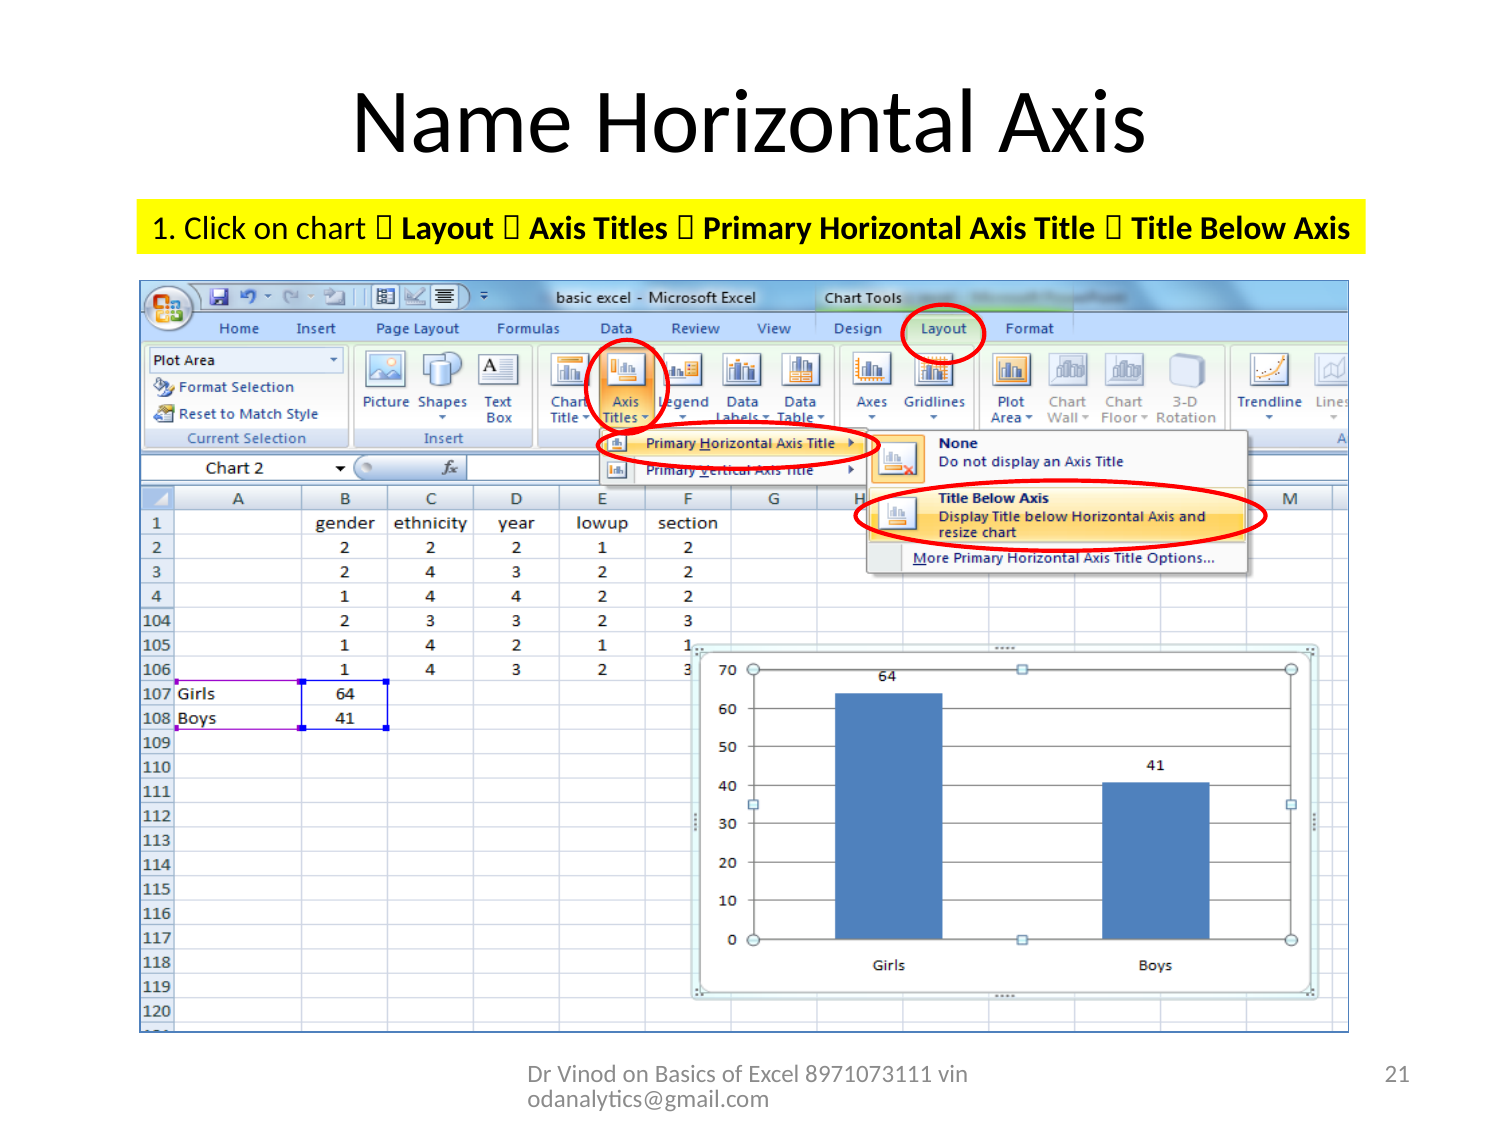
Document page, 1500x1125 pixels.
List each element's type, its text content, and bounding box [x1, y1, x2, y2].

text_box 1. Click on chart  Layout  Axis Titles  Primary Horizontal Axis Title  Title Below Axis [136, 199, 1366, 254]
title Name Horizontal Axis [75, 45, 1425, 188]
picture [140, 280, 1348, 1032]
footer Dr Vinod on Basics of Excel 8971073111 vinodanalytics@gmail.com [512, 1042, 988, 1103]
slide_number 21 [1074, 1042, 1425, 1103]
